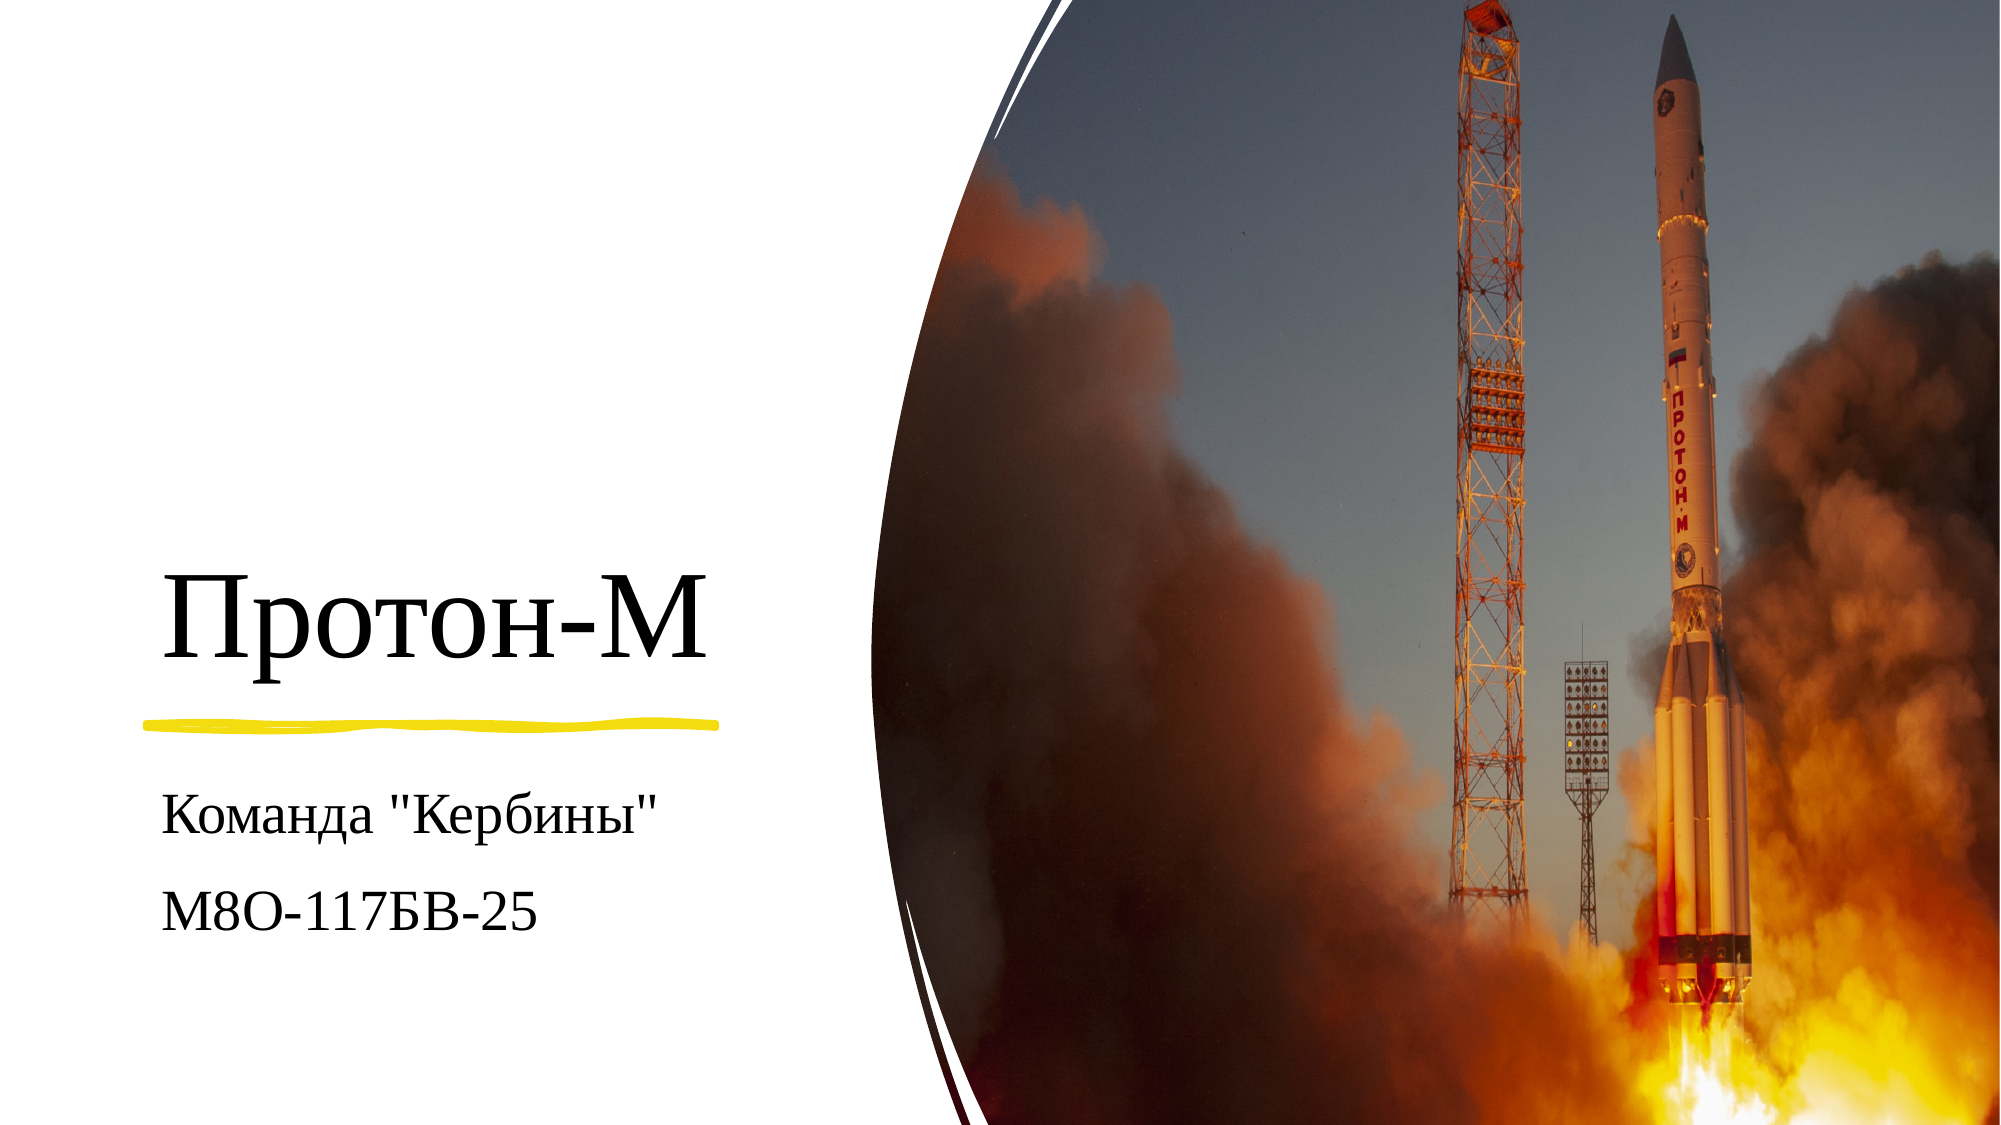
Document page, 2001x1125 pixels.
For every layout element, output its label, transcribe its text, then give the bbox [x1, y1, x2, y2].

text_box [0, 0, 871, 1125]
text_box [144, 719, 718, 733]
subtitle Команда "Кербины" М8O-117БВ-25 [146, 760, 759, 1019]
title Протон-М [146, 104, 759, 690]
picture [871, 0, 2000, 1125]
